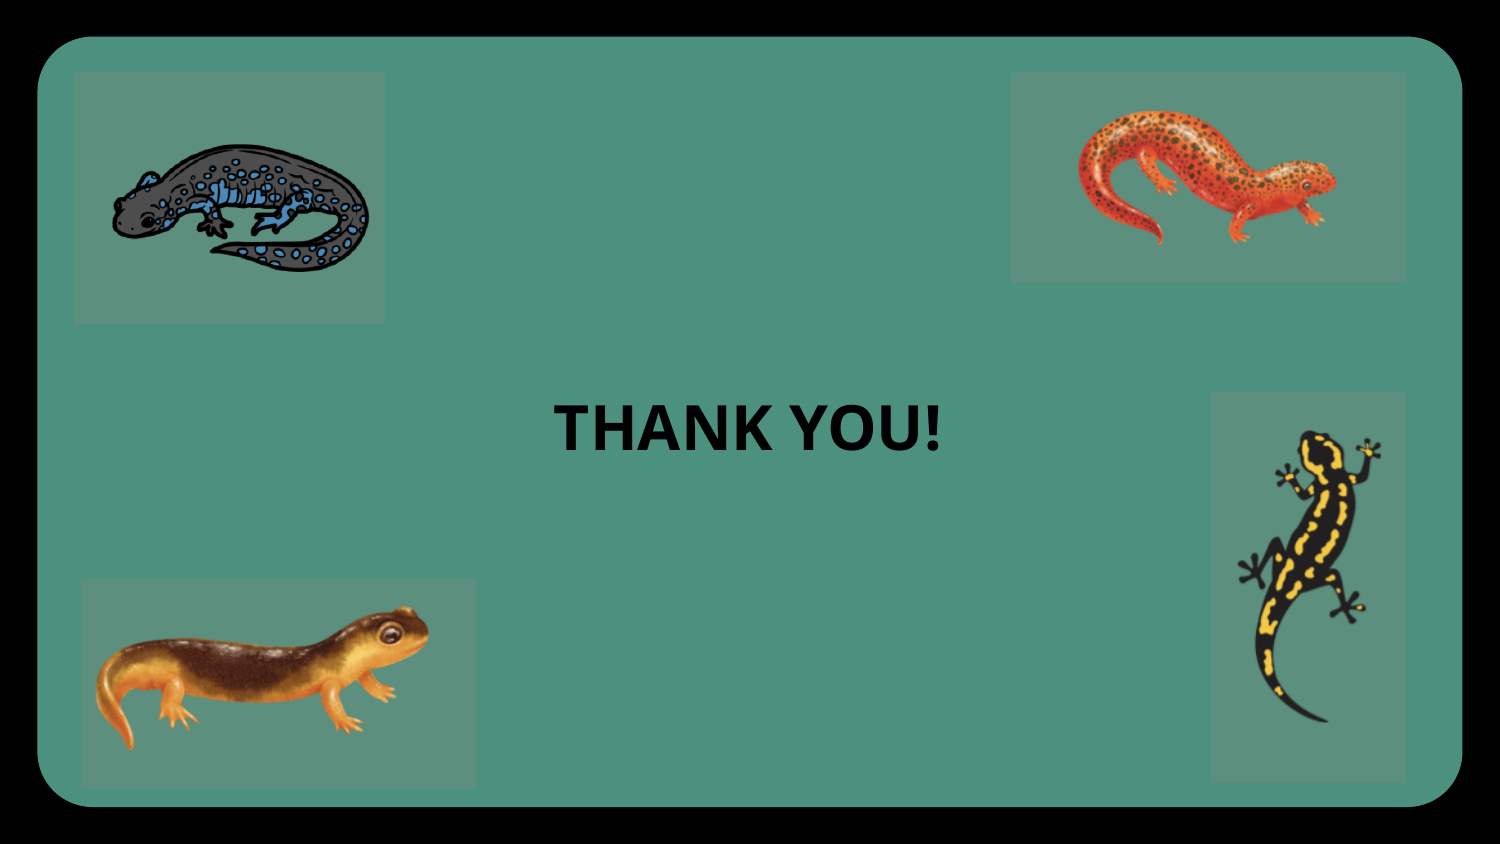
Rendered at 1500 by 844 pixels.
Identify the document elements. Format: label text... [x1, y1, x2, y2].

picture [81, 578, 476, 789]
title THANK YOU! [538, 372, 962, 471]
picture [1210, 391, 1406, 783]
picture [1011, 72, 1406, 283]
picture [73, 72, 385, 325]
